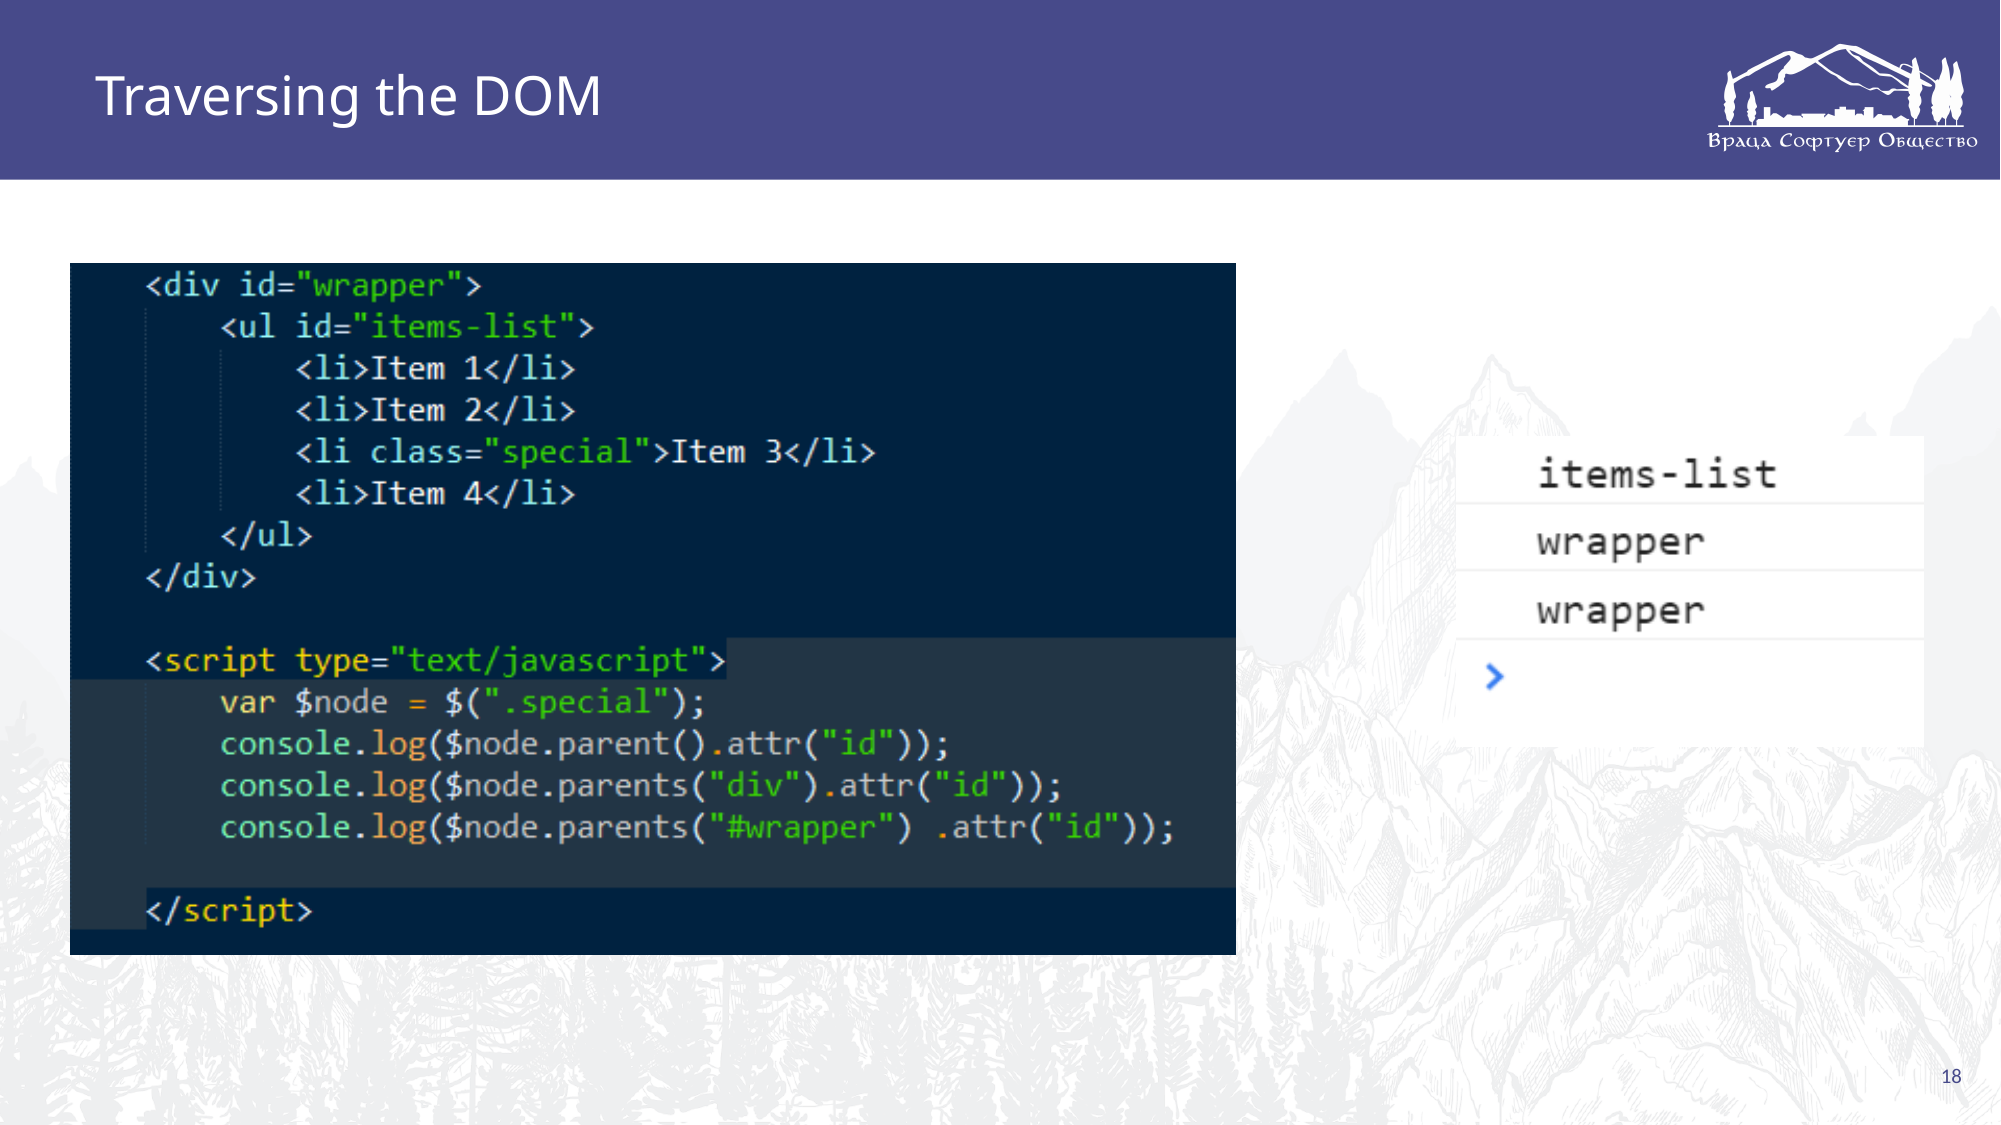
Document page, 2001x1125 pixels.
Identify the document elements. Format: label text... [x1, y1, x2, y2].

picture [1456, 436, 1924, 748]
text_box [1241, 514, 1797, 788]
picture [70, 262, 1236, 956]
slide_number 18 [1897, 1049, 1968, 1101]
text_box Traversing the DOM [0, 0, 1709, 178]
picture [1709, 19, 1981, 165]
